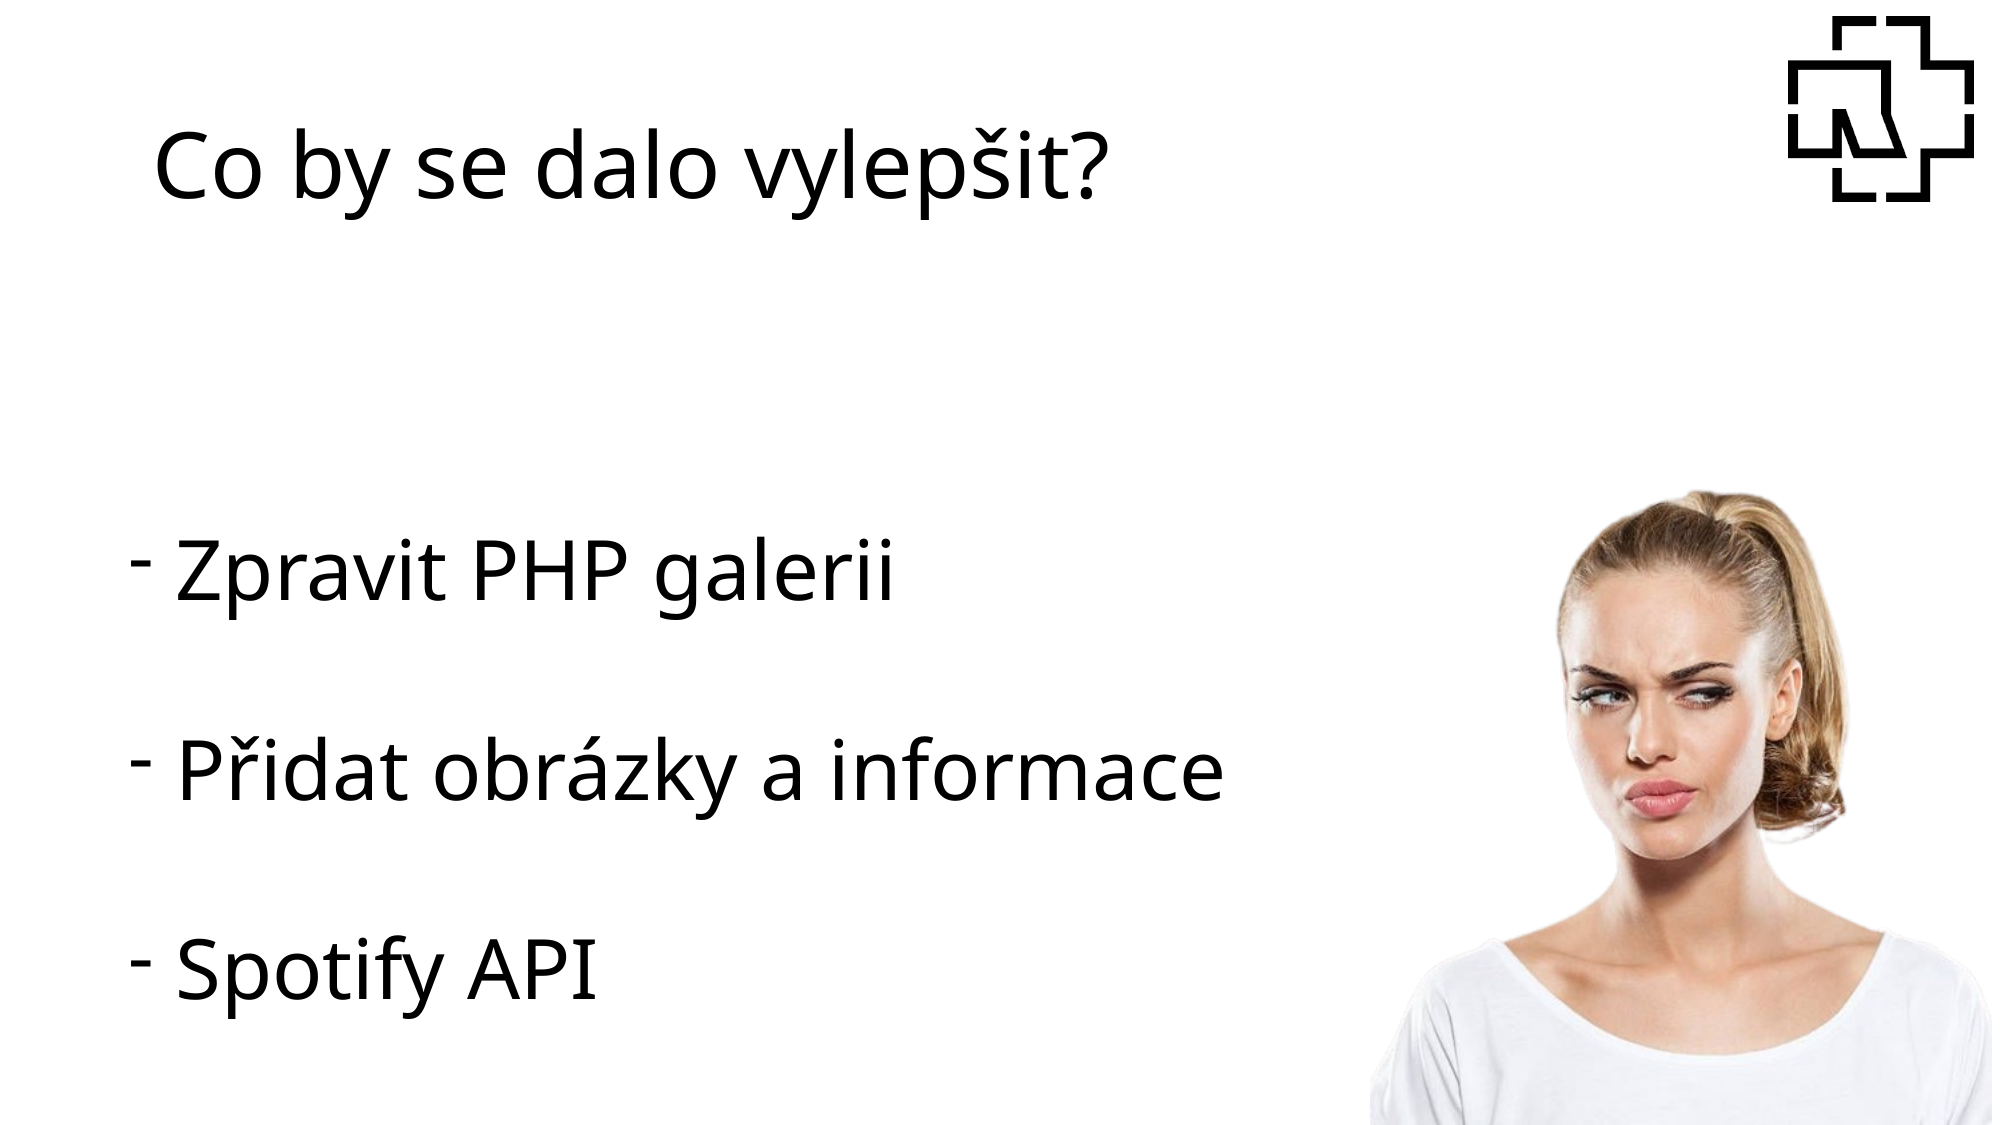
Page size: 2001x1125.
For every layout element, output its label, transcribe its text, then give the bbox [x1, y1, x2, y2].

text_box Zpravit PHP galerii Přidat obrázky a informace Spotify API [113, 509, 1370, 1025]
title Co by se dalo vylepšit? [137, 59, 1863, 278]
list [1370, 410, 1993, 1125]
picture [1787, 16, 1975, 203]
